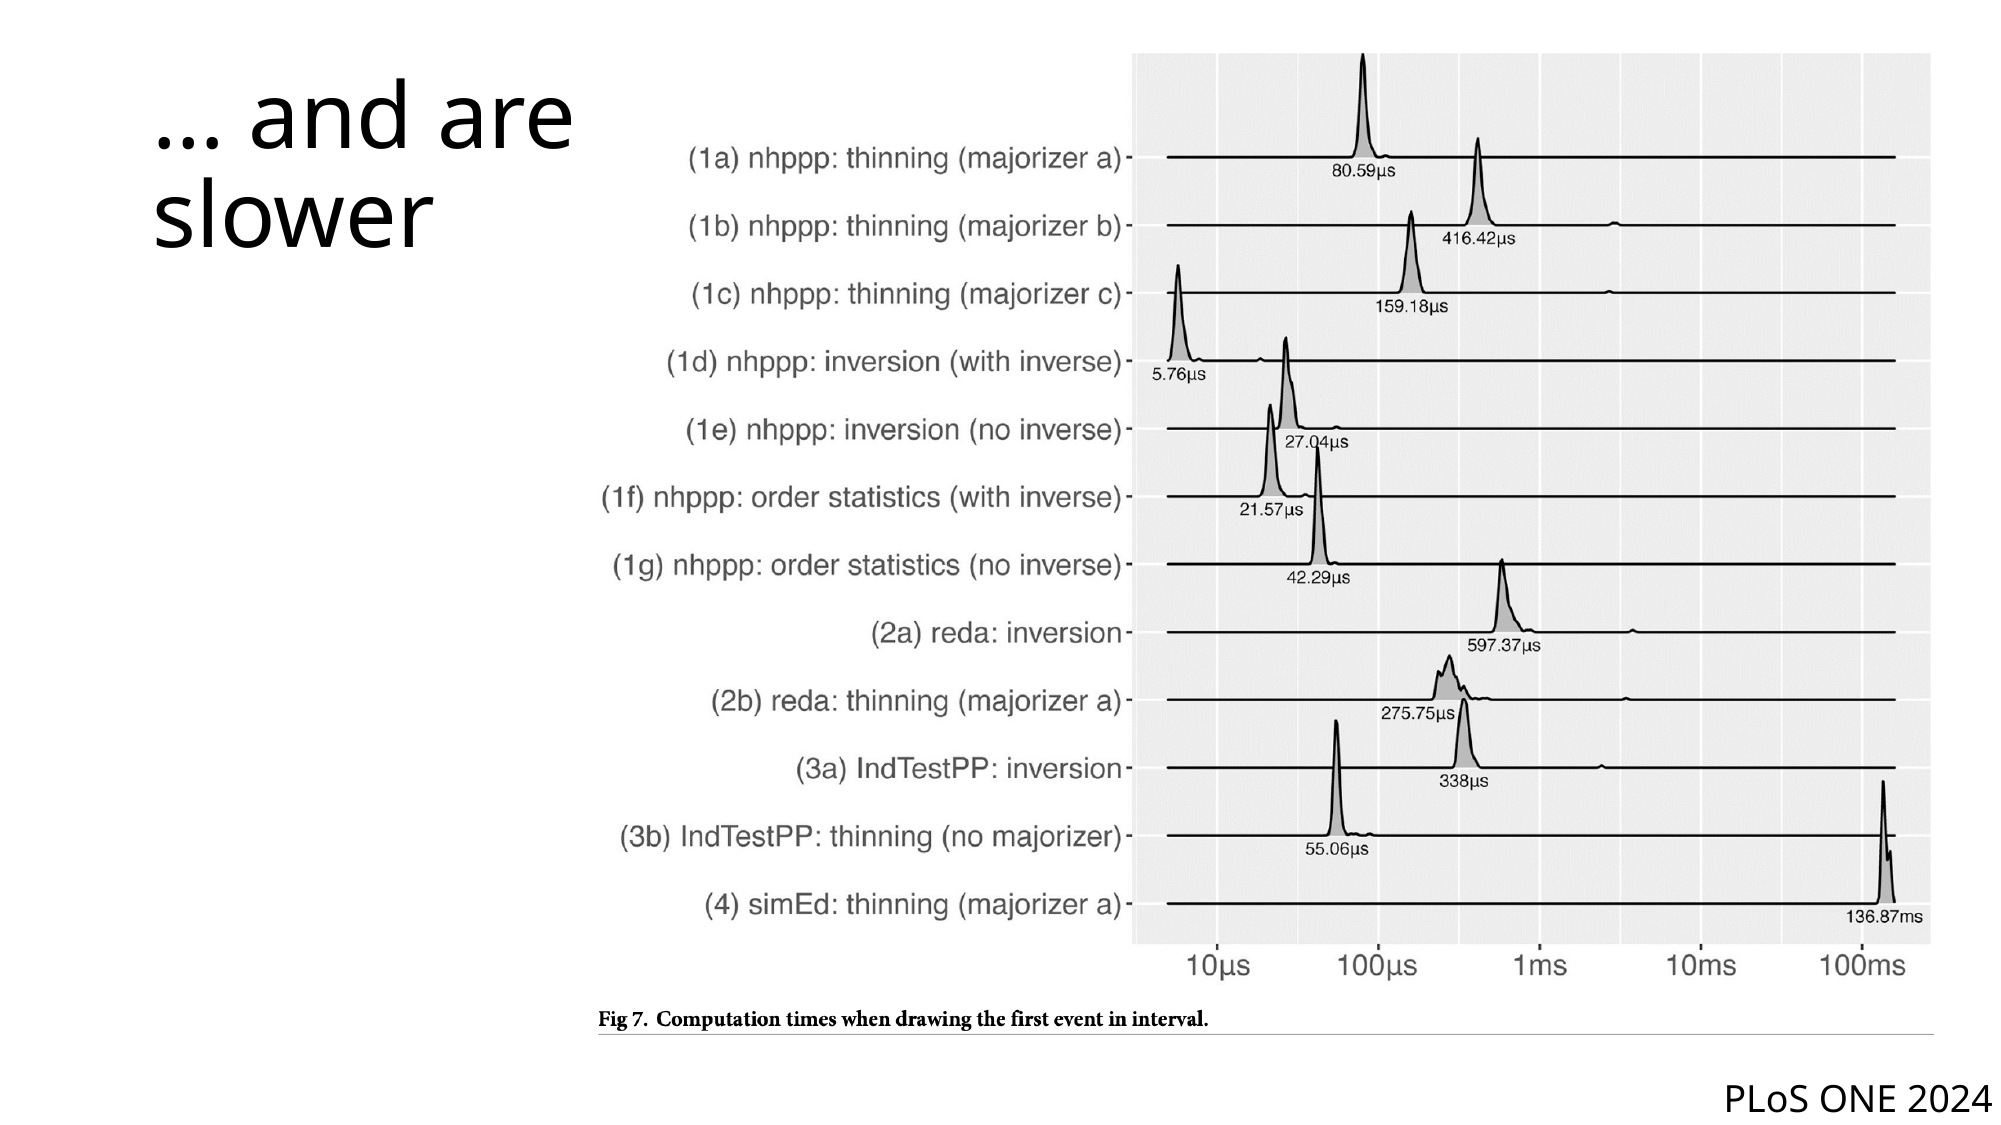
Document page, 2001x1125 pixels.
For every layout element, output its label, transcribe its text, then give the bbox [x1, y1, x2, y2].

title … and are slower [137, 59, 580, 278]
text_box PLoS ONE 2024 [1708, 1068, 2000, 1125]
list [580, 30, 1945, 1043]
